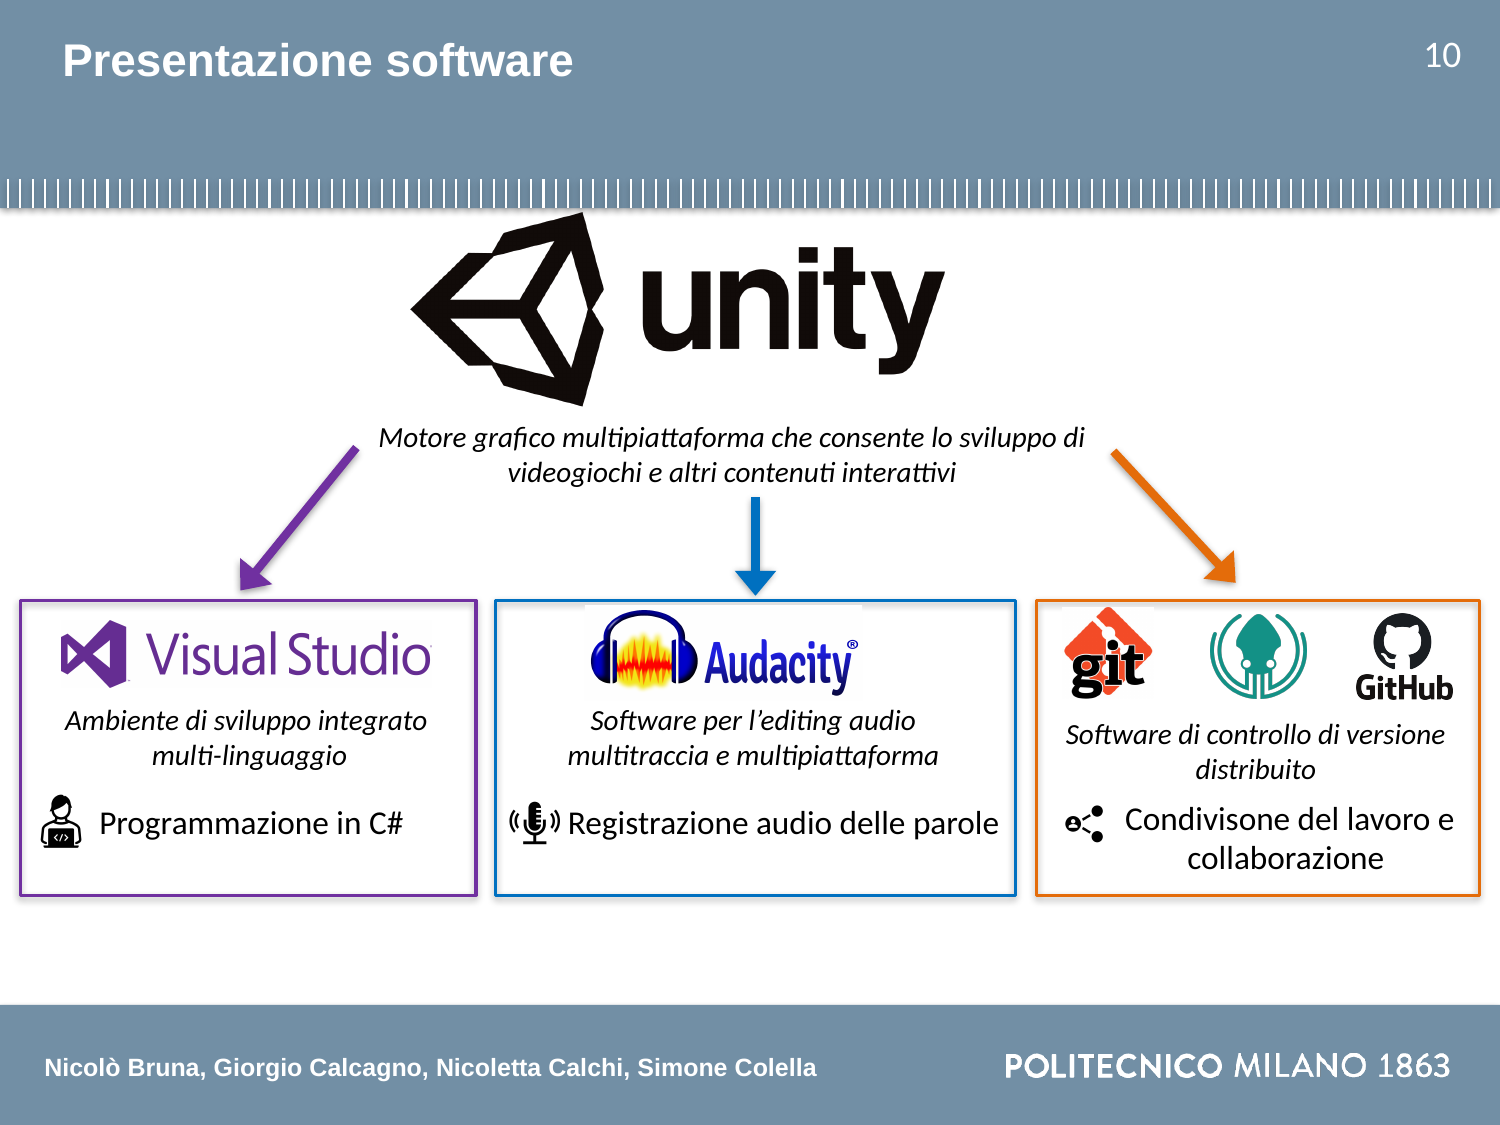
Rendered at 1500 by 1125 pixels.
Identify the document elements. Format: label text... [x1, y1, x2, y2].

text_box 10 [1408, 22, 1497, 83]
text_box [1036, 600, 1480, 896]
picture [410, 212, 946, 407]
text_box Motore grafico multipiattaforma che consente lo sviluppo di videogiochi e altri contenuti interattivi [330, 411, 1134, 496]
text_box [0, 600, 493, 896]
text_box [240, 447, 357, 591]
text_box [495, 600, 1017, 896]
title Presentazione software [47, 22, 1455, 161]
picture [1210, 614, 1307, 699]
picture [999, 1041, 1456, 1089]
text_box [1113, 451, 1236, 584]
